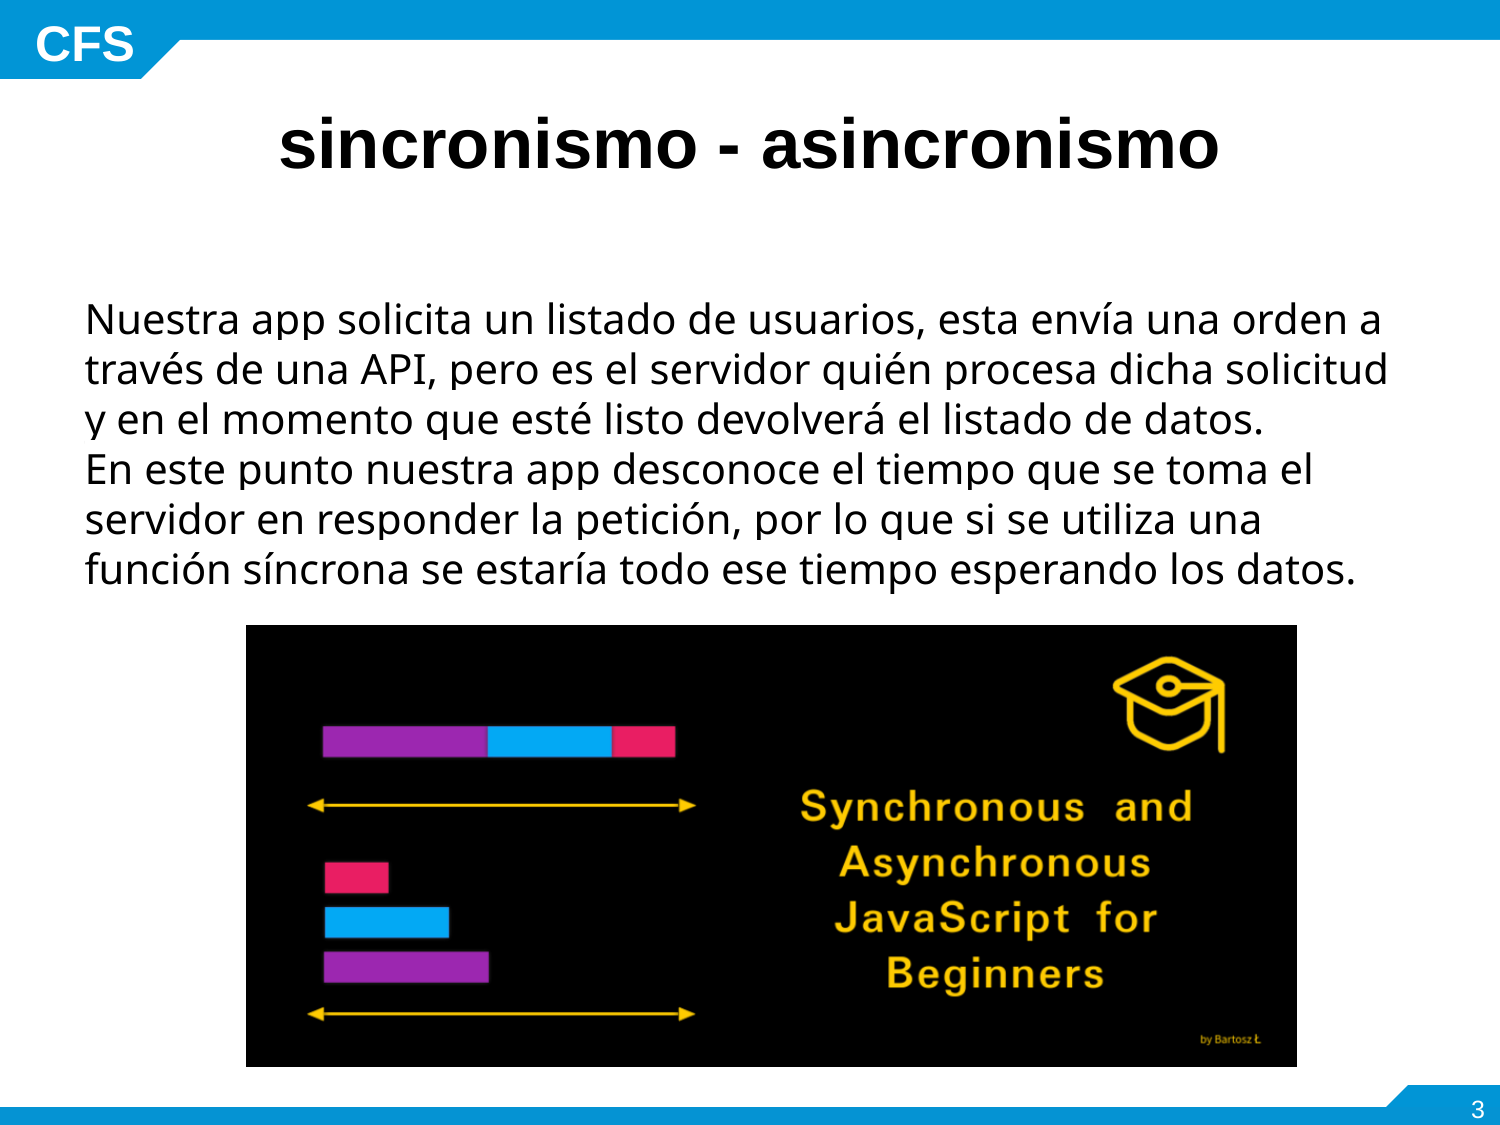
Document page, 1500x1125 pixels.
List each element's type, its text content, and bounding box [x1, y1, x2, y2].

title sincronismo - asincronismo [103, 45, 1397, 246]
slide_number ‹#› [1408, 1078, 1500, 1125]
picture [246, 624, 1297, 1067]
text_box [64, 289, 1479, 1093]
text_box Nuestra app solicita un listado de usuarios, esta envía una orden a través de una API, pero es el servidor quién procesa dicha solicitud y en el momento que esté listo devolverá el listado de datos. En este punto nuestra app desconoce el tiempo que se toma el servidor en responder la petición, por lo que si se utiliza una función síncrona se estaría todo ese tiempo esperando los datos. [69, 277, 1431, 601]
